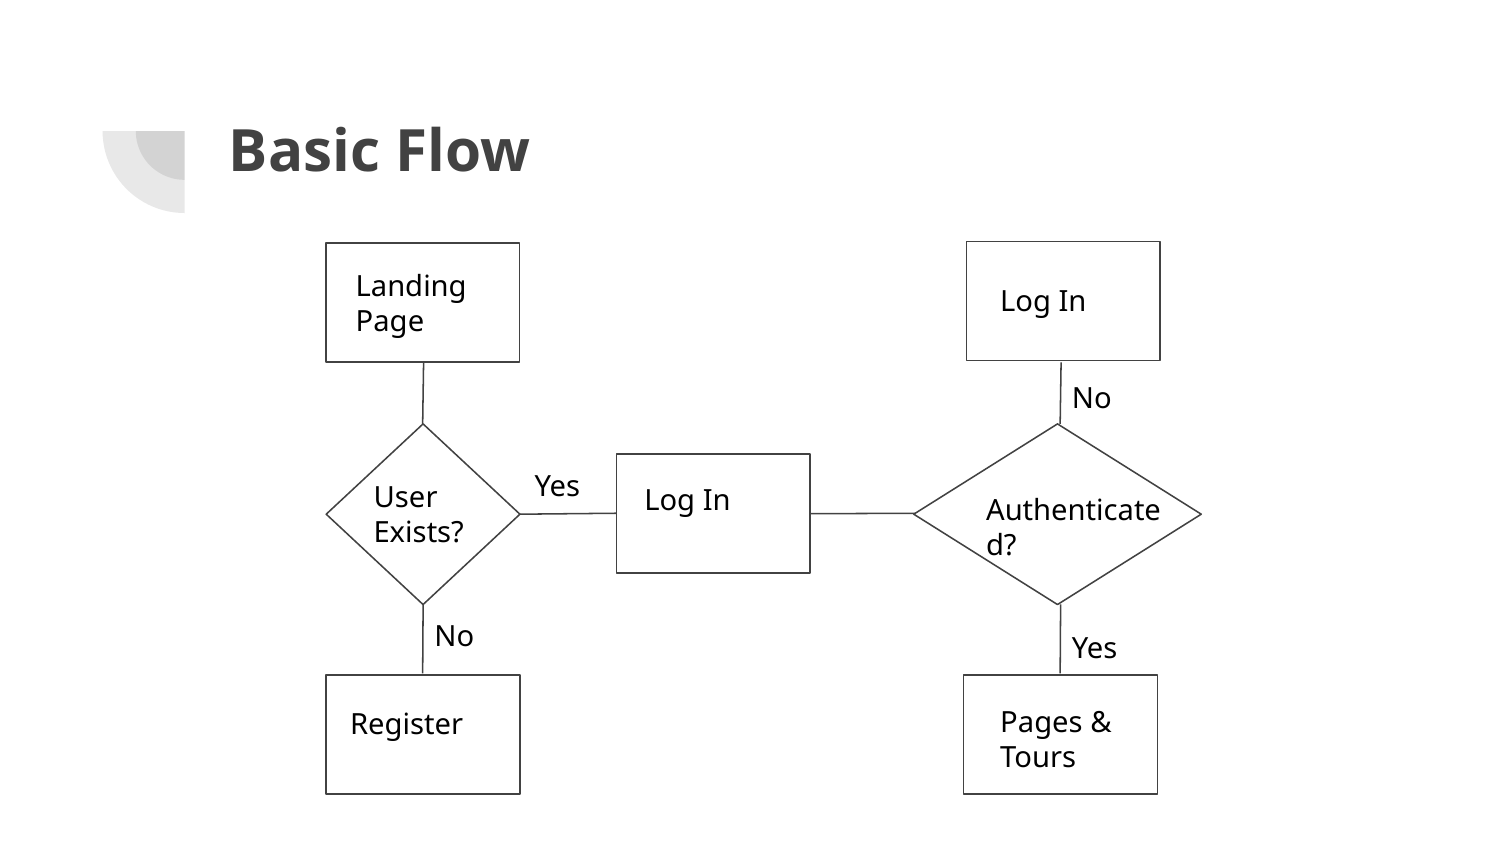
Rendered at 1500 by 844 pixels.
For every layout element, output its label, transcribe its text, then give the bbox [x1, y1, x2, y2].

text_box [379, 564, 467, 601]
text_box Yes [1061, 614, 1154, 680]
text_box Register [335, 690, 499, 756]
text_box [381, 427, 466, 463]
title Basic Flow [213, 98, 1368, 263]
text_box Yes [519, 451, 616, 512]
text_box Log In [985, 267, 1136, 333]
text_box Pages & Tours [985, 688, 1136, 789]
text_box [974, 426, 1141, 476]
text_box [325, 243, 520, 363]
text_box [1188, 505, 1202, 523]
text_box Landing Page [340, 252, 505, 353]
text_box [326, 484, 358, 544]
text_box Authenticated? [971, 476, 1188, 577]
text_box User Exists? [358, 463, 487, 564]
text_box No [1063, 364, 1154, 430]
text_box Log In [629, 466, 794, 532]
text_box [487, 483, 519, 545]
text_box [326, 675, 520, 795]
text_box [966, 241, 1160, 361]
text_box [918, 478, 971, 551]
text_box [963, 675, 1158, 795]
text_box [1013, 577, 1102, 605]
text_box No [419, 601, 516, 667]
text_box [616, 454, 811, 574]
